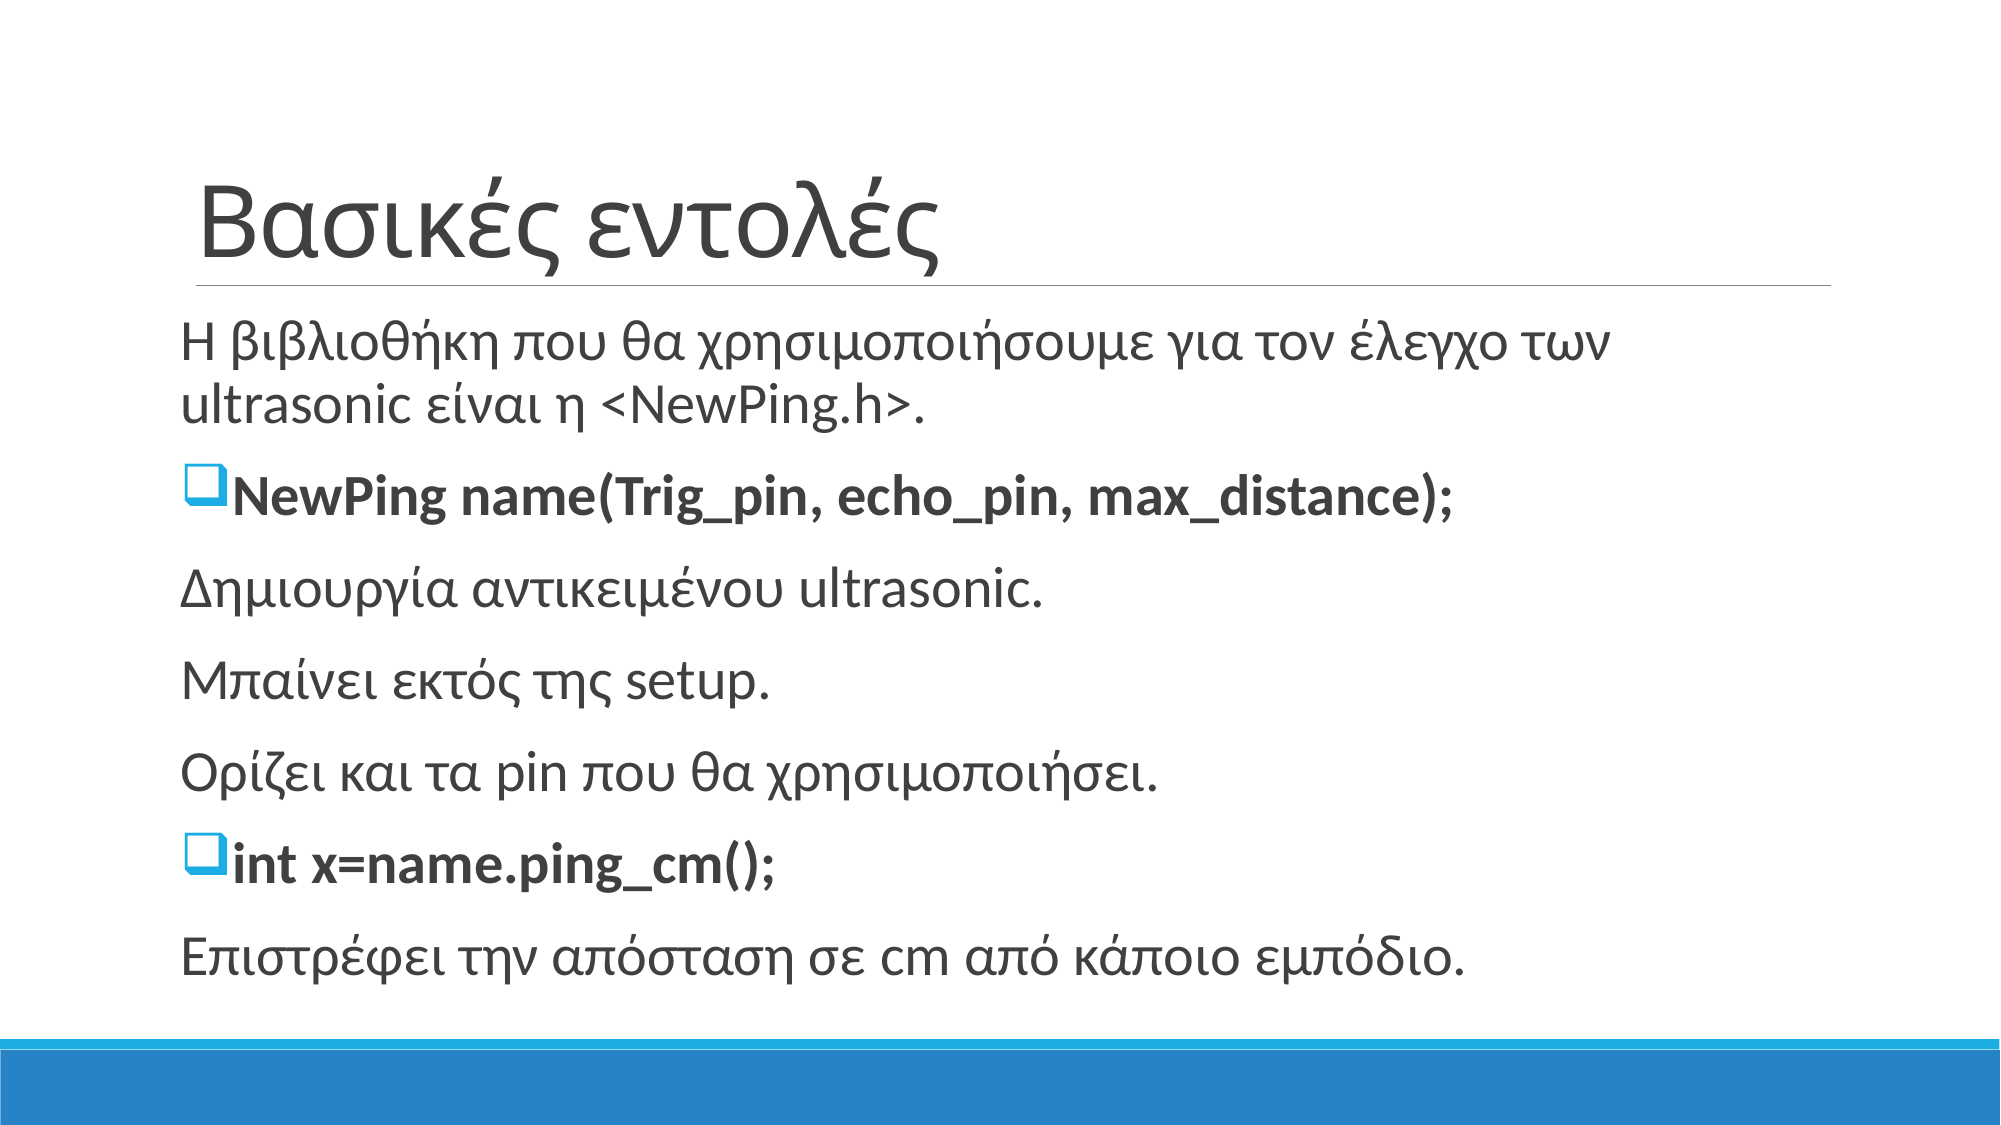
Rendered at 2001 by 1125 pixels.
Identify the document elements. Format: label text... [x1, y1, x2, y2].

title Βασικές εντολές [180, 47, 1830, 285]
list Η βιβλιοθήκη που θα χρησιμοποιήσουμε για τον έλεγχο των ultrasonic είναι η <NewPing.h>. NewPing name(Trig_pin, echo_pin, max_distance); Δημιουργία αντικειμένου ultrasonic. Μπαίνει εκτός της setup. Ορίζει και τα pin που θα χρησιμοποιήσει. int x=name.ping_cm(); Επιστρέφει την απόσταση σε cm από κάποιο εμπόδιο. [180, 302, 1830, 1028]
